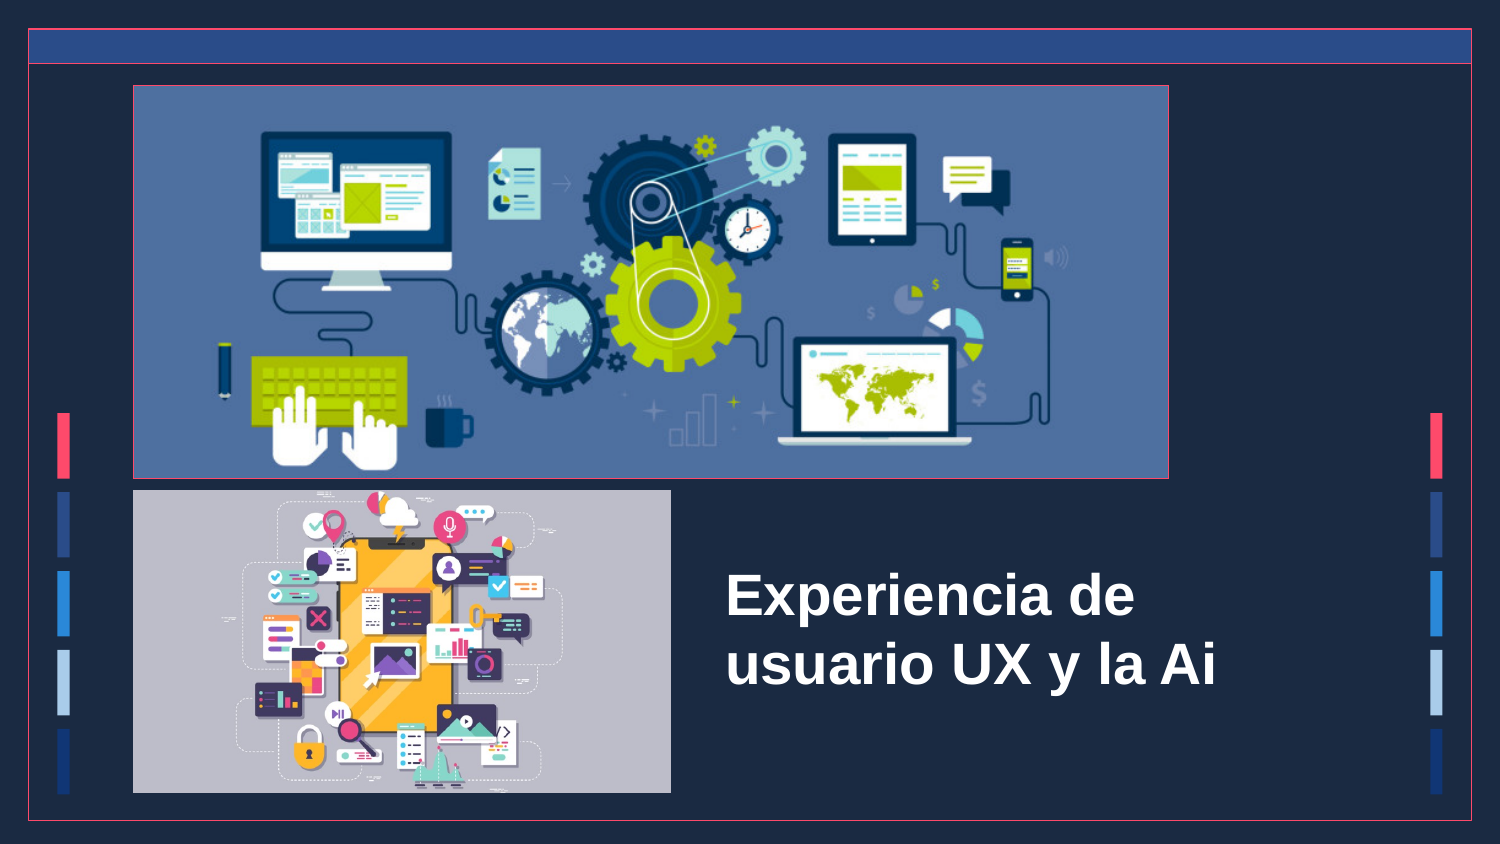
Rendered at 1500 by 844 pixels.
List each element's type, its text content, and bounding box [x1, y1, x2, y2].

title Experiencia de usuario UX y la Ai [710, 541, 1274, 712]
picture [133, 85, 1169, 480]
picture [133, 490, 672, 793]
